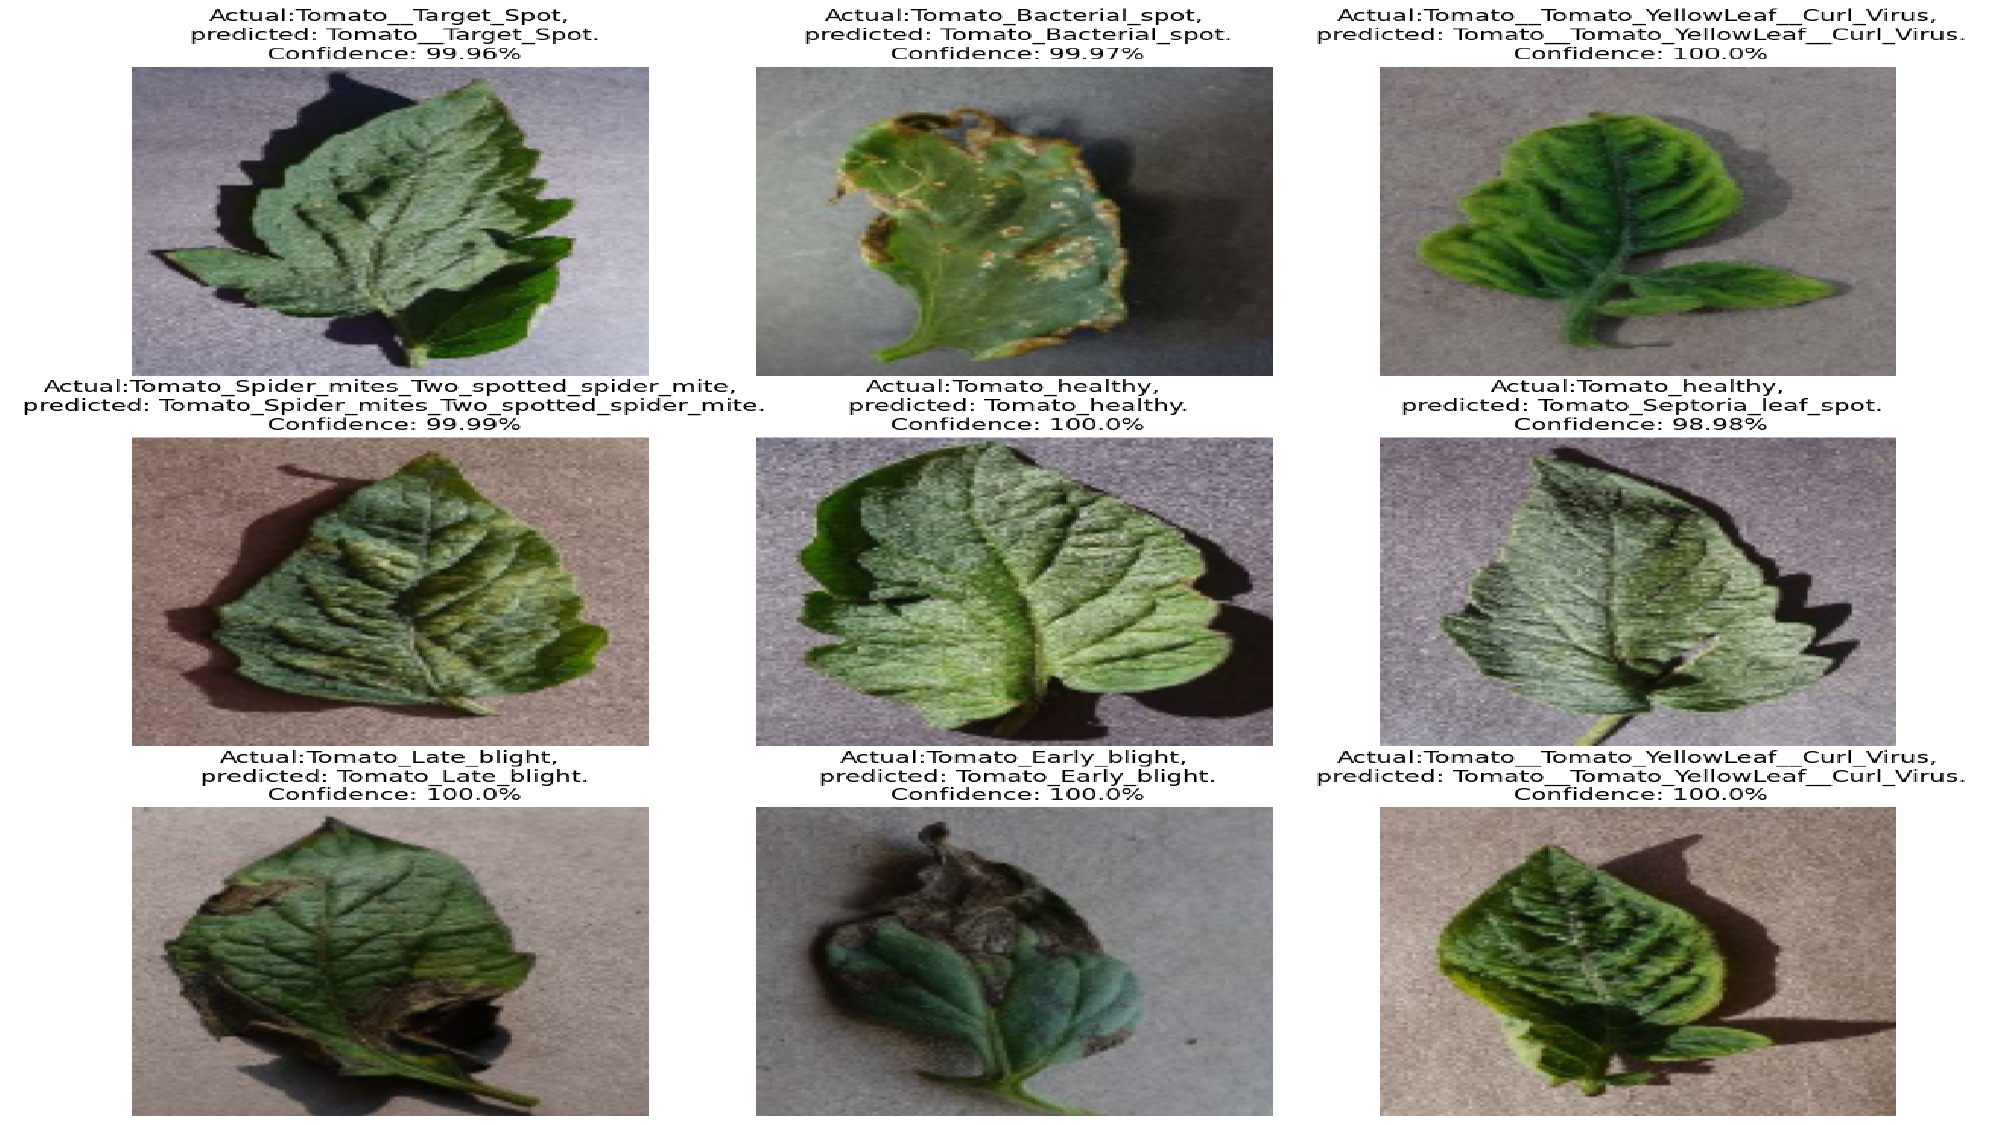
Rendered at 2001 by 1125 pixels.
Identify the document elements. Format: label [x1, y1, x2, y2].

list [0, 0, 1982, 1125]
